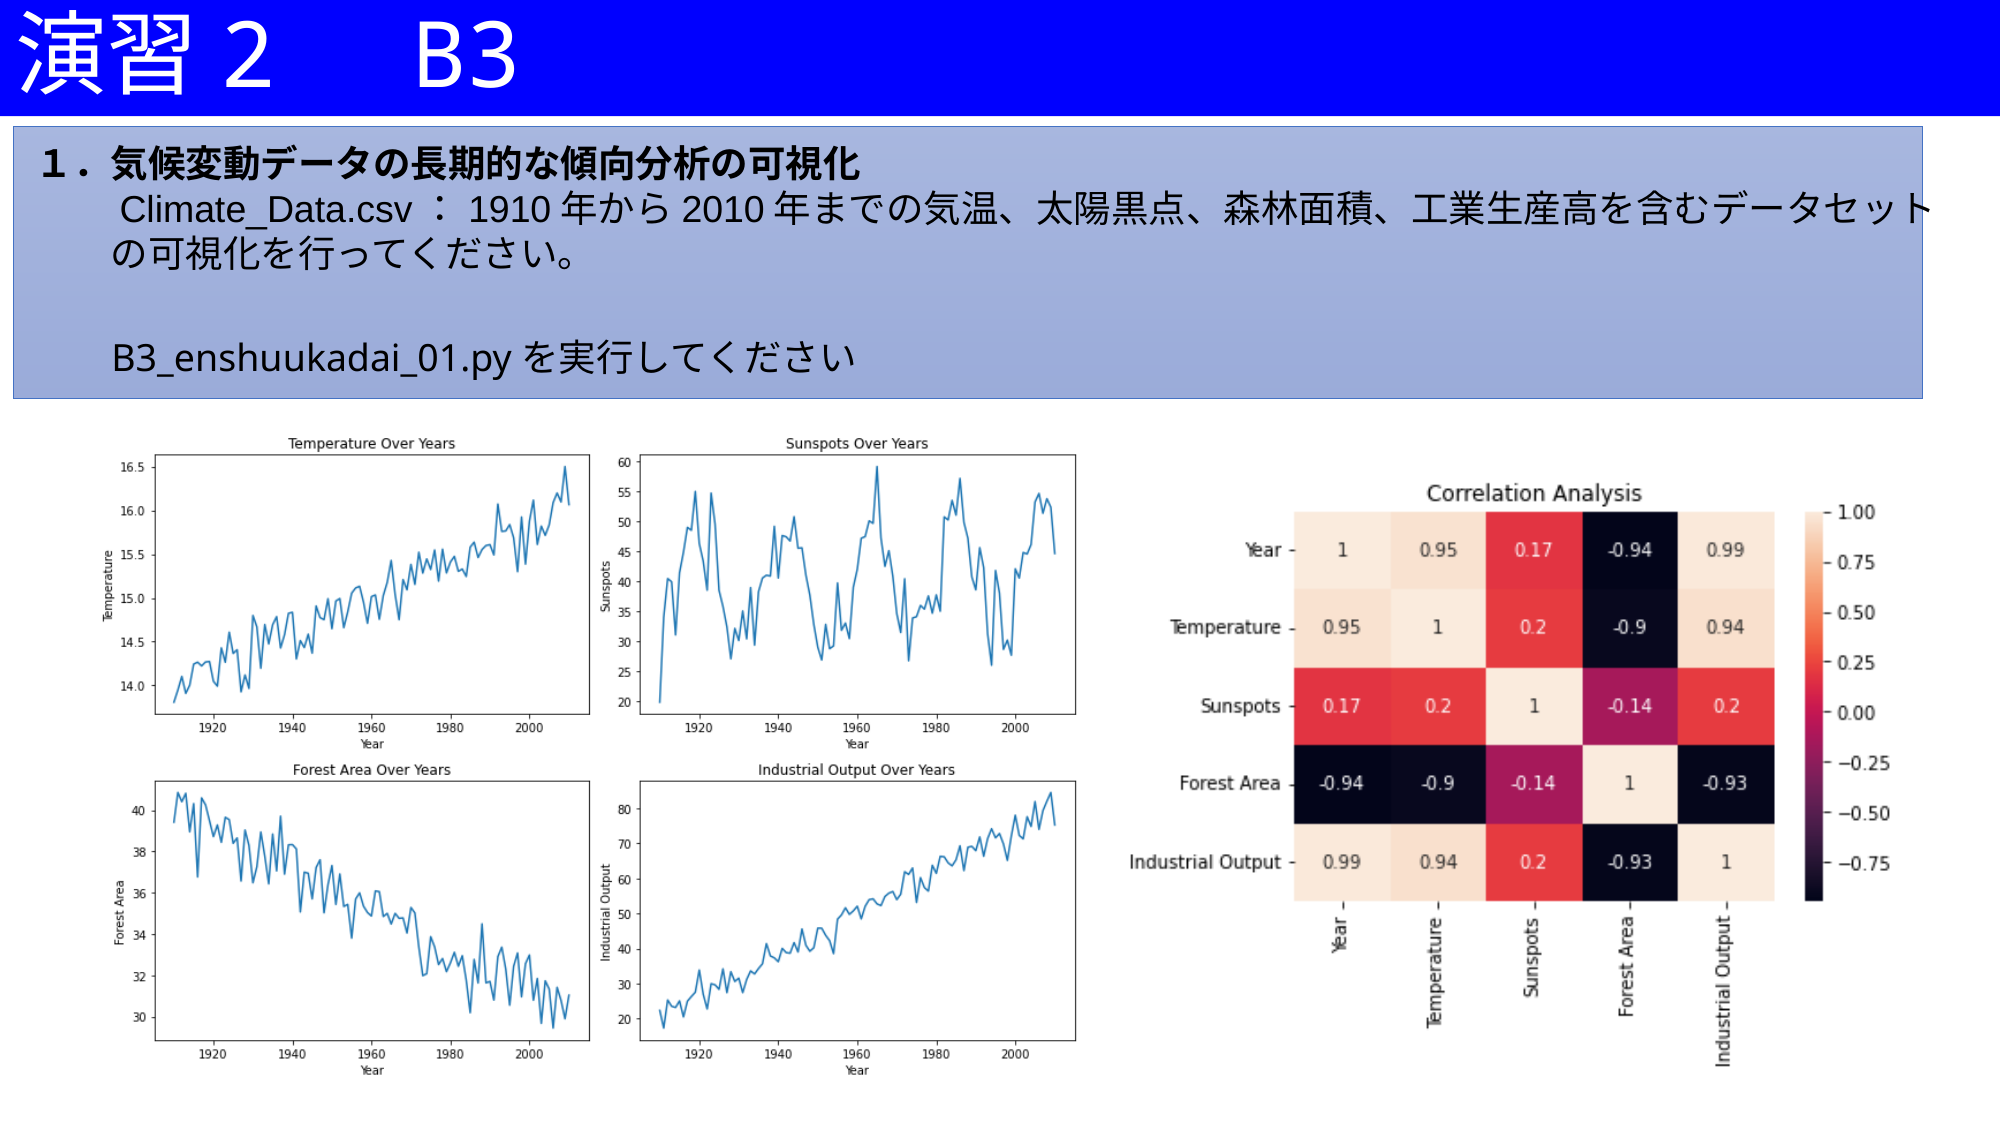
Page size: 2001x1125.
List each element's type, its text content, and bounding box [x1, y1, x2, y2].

text_box １．気候変動データの長期的な傾向分析の可視化 Climate_Data.csv：1910年から2010年までの気温、太陽黒点、森林面積、工業生産高を含むデータセット の可視化を行ってください。 [20, 132, 1960, 283]
picture [96, 429, 1082, 1084]
picture [1116, 471, 1904, 1079]
title 演習2 B3 [0, 0, 2000, 117]
text_box [13, 126, 1923, 399]
text_box B3_enshuukadai_01.pyを実行してください [96, 326, 1117, 387]
